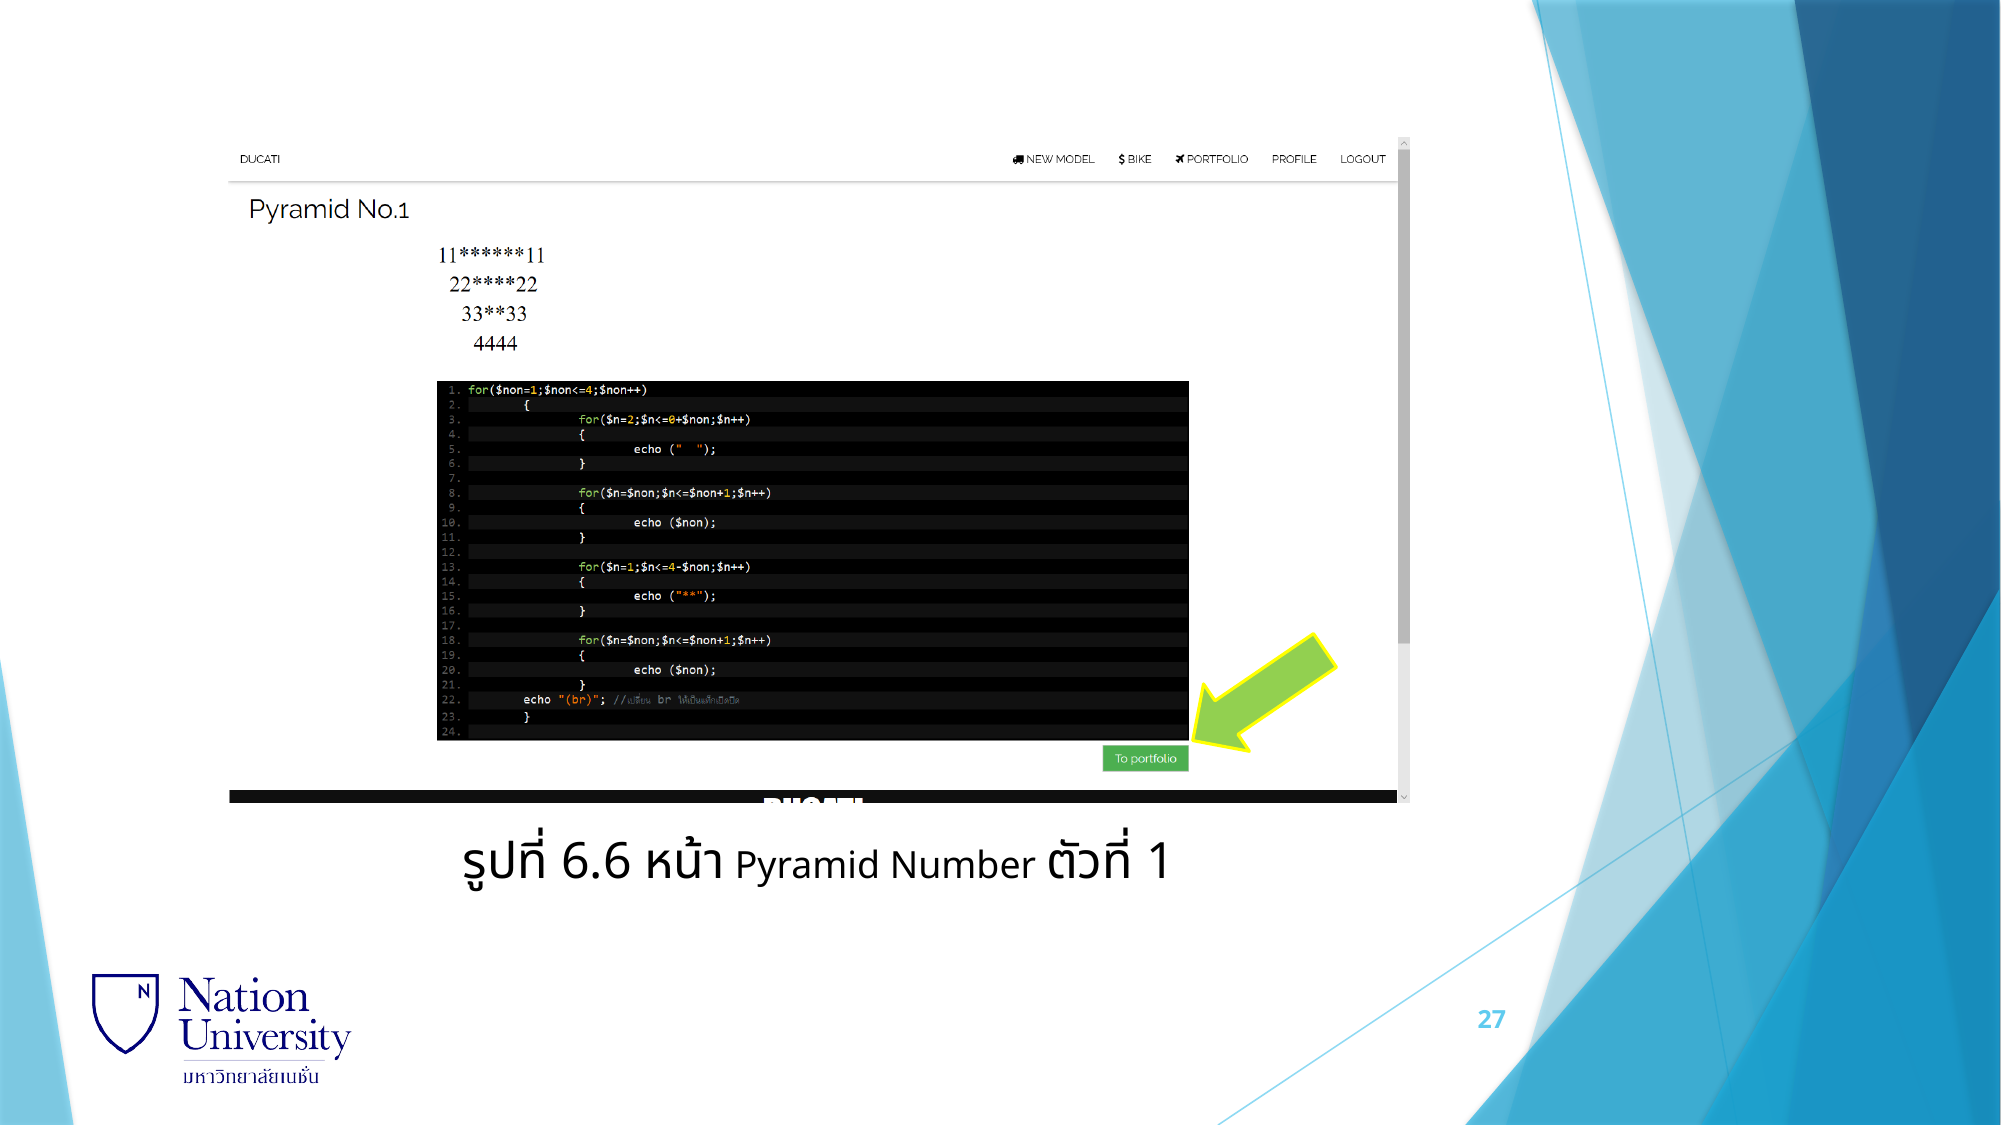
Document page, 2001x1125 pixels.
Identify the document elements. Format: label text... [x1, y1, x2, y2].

slide_number 27 [1409, 991, 1522, 1051]
picture [227, 137, 1410, 833]
picture [90, 971, 354, 1086]
text_box รูปที่ 6.6 หน้า Pyramid Number ตัวที่ 1 [448, 841, 1190, 896]
